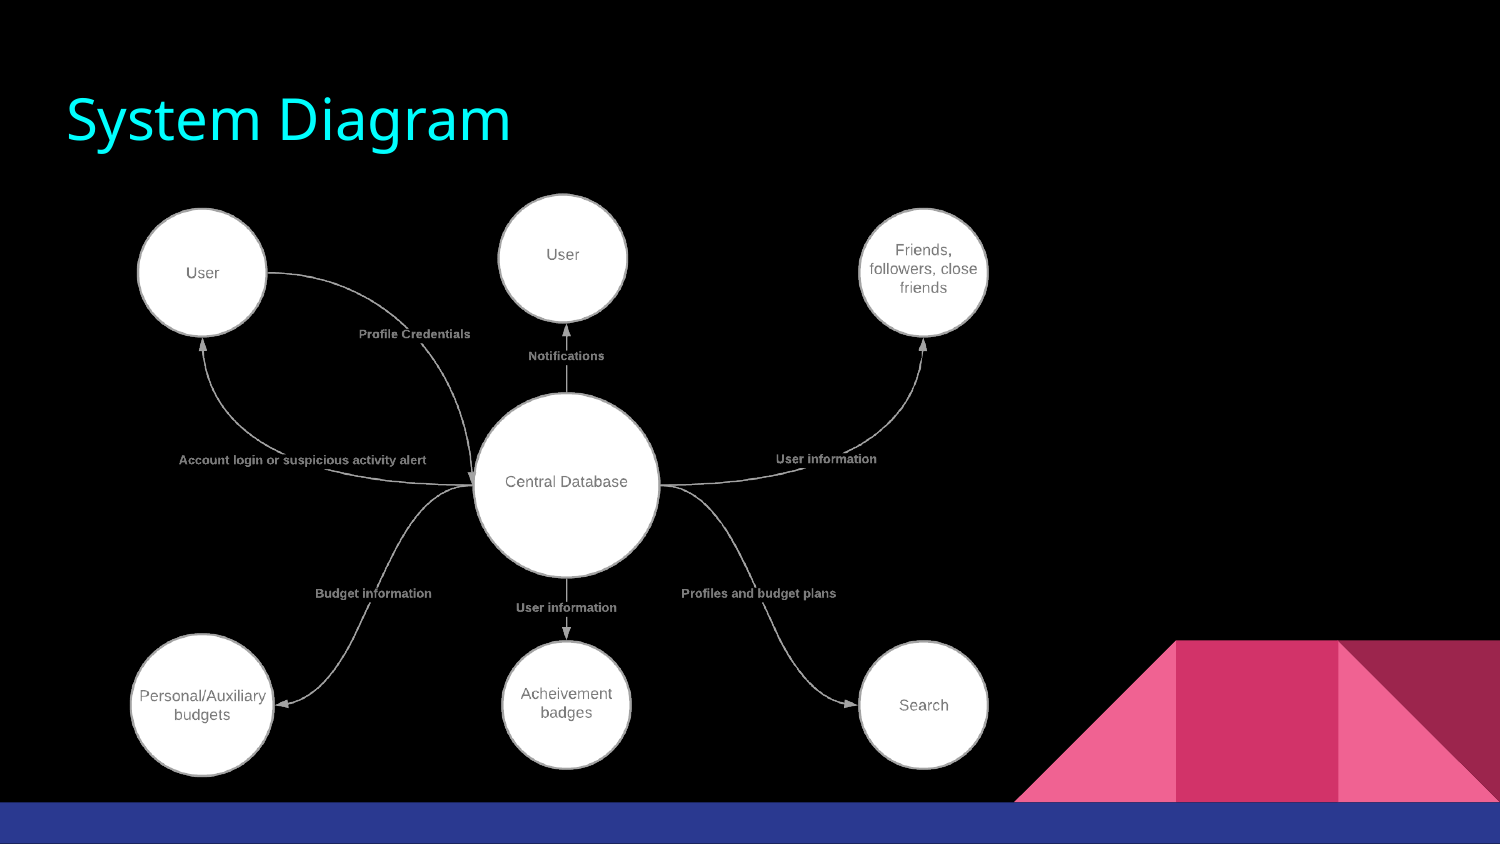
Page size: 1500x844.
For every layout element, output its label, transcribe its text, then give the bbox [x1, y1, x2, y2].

picture [102, 166, 1016, 804]
title System Diagram [51, 67, 1449, 167]
